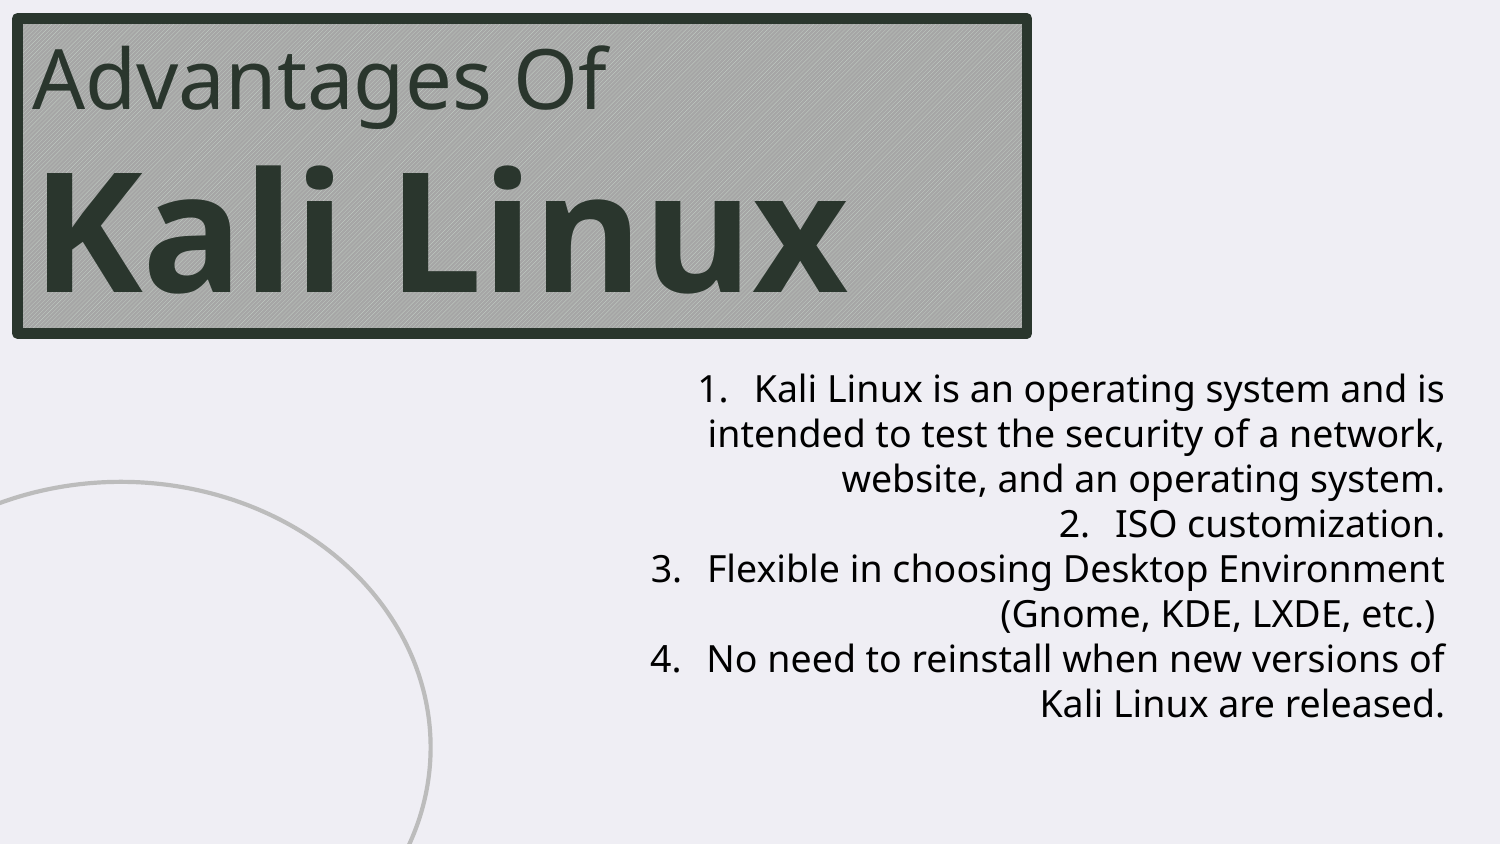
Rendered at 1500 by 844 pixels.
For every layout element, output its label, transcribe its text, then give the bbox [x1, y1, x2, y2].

title Advantages Of Kali Linux [17, 18, 1028, 334]
text_box [0, 479, 433, 844]
text_box Kali Linux is an operating system and is intended to test the security of a network, website, and an operating system. ISO customization. Flexible in choosing Desktop Environment (Gnome, KDE, LXDE, etc.) No need to reinstall when new versions of Kali Linux are released. [593, 357, 1461, 777]
